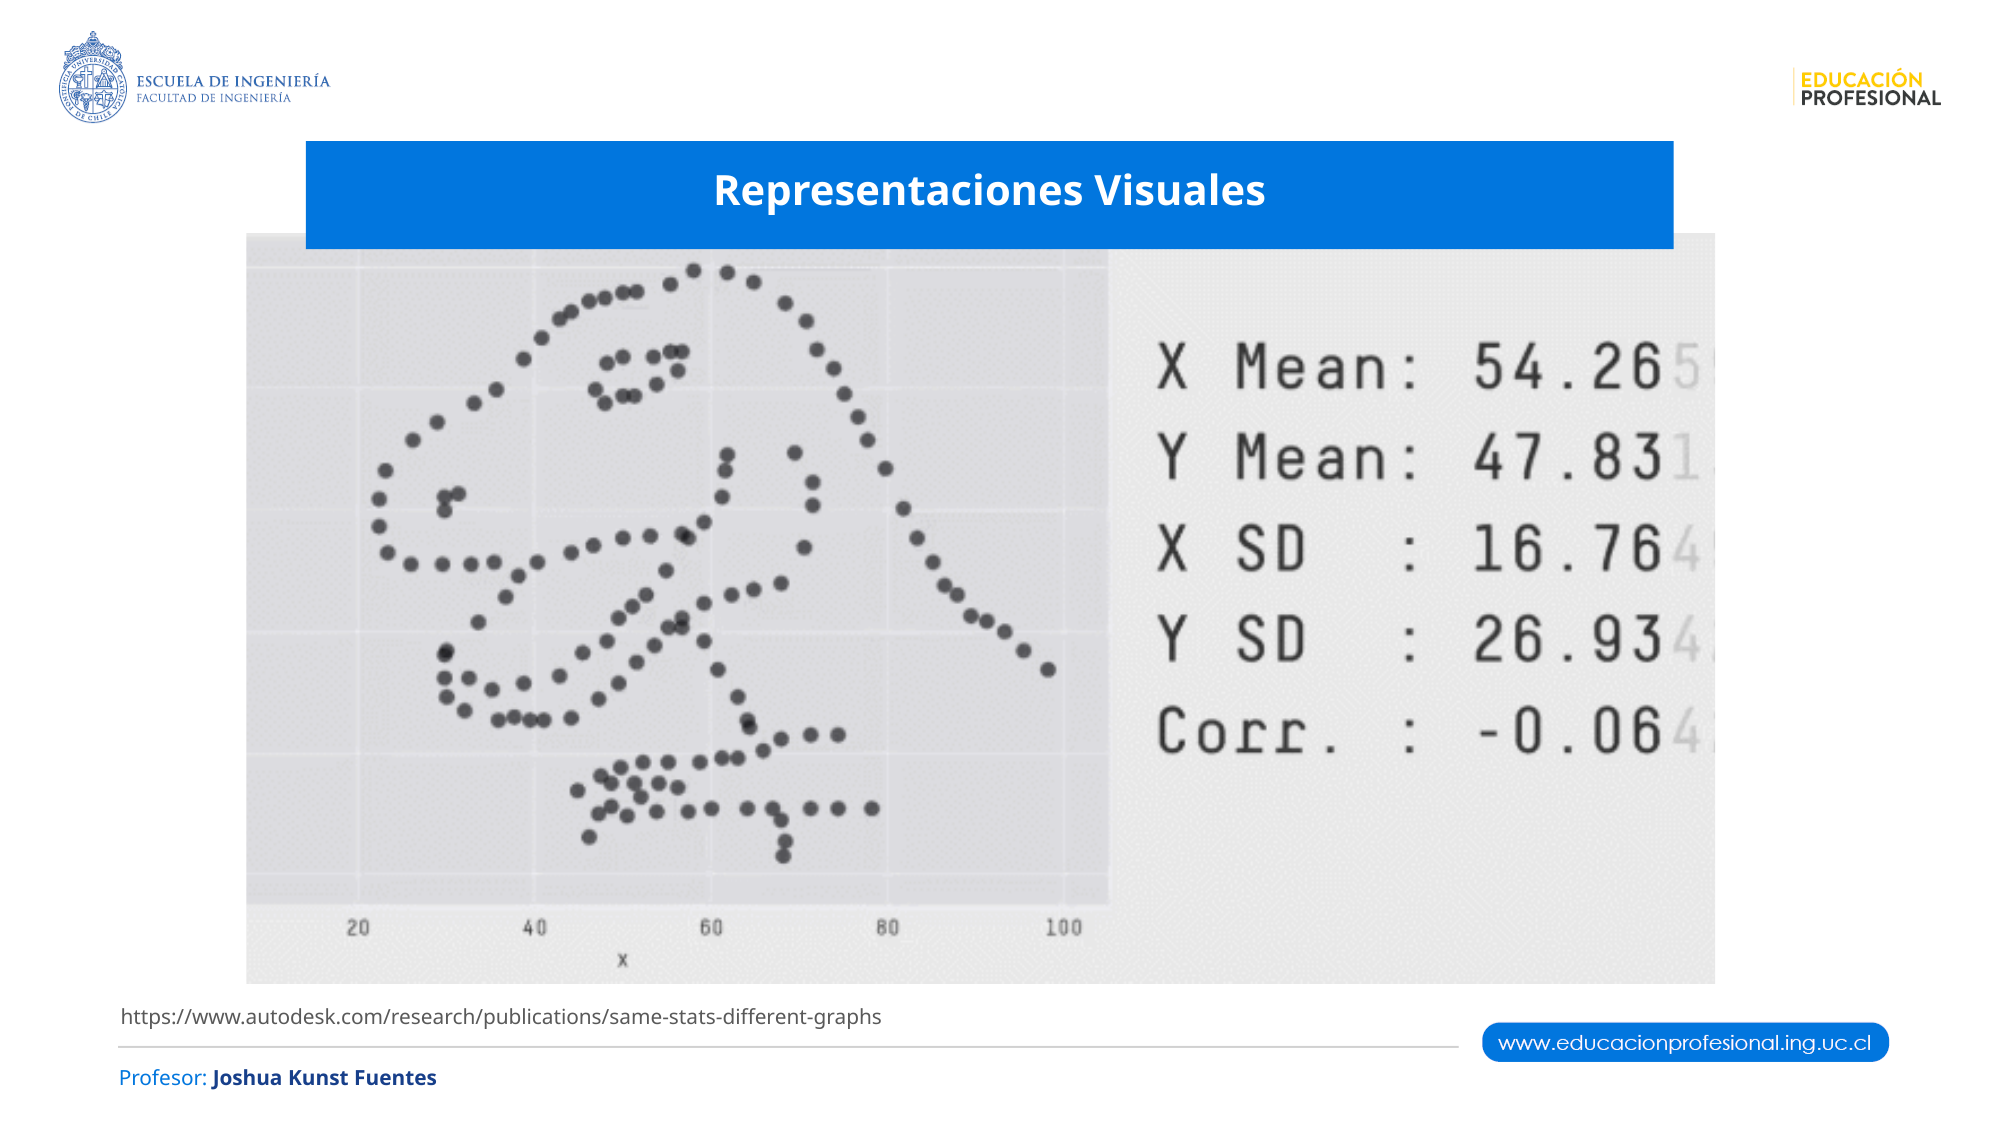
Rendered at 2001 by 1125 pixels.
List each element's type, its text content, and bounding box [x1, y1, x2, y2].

list Representaciones Visuales [305, 141, 1674, 233]
picture [0, 0, 2000, 1125]
text_box https://www.autodesk.com/research/publications/same-stats-different-graphs [105, 996, 1106, 1037]
